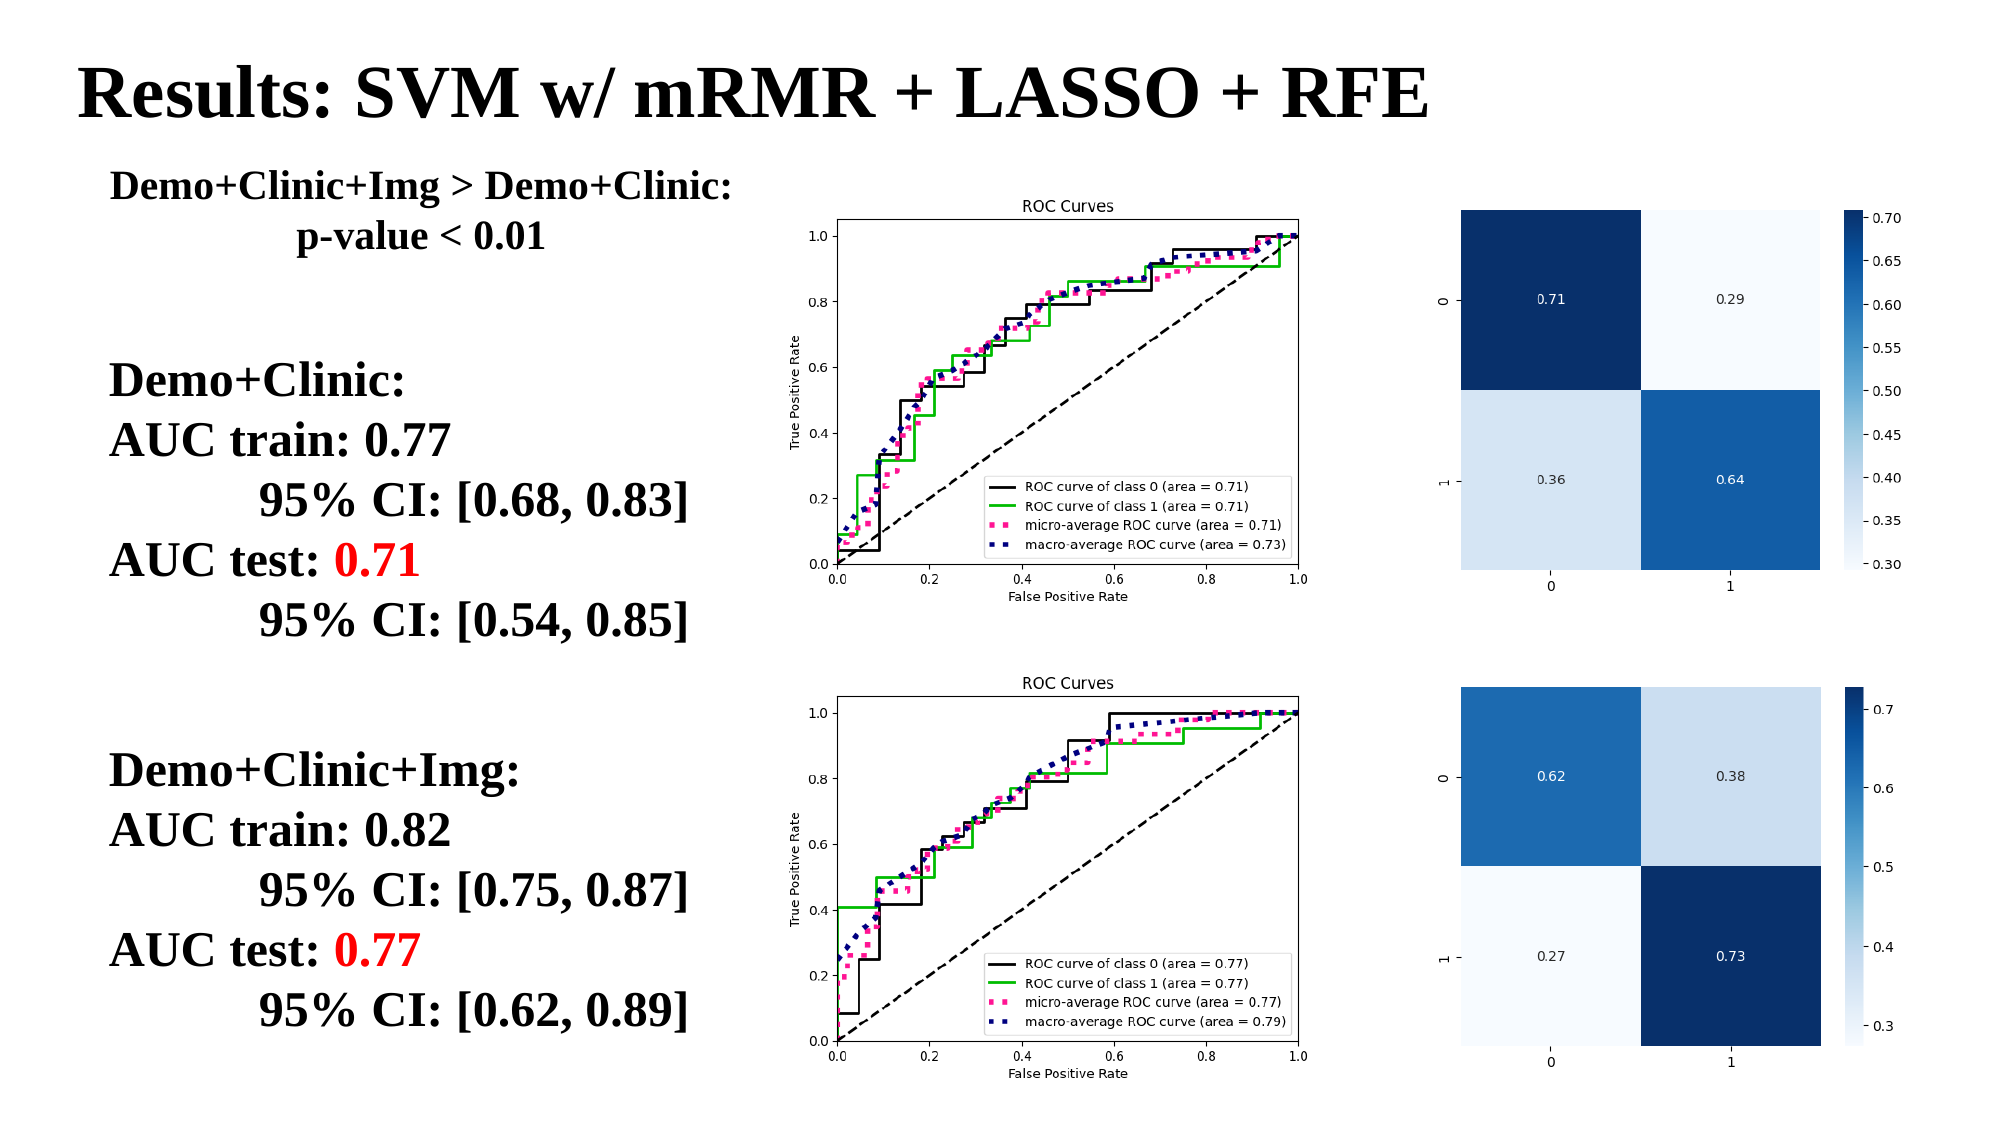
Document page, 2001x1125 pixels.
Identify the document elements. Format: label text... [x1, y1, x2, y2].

picture [780, 666, 1317, 1090]
picture [780, 189, 1317, 613]
text_box Demo+Clinic+Img > Demo+Clinic: p-value < 0.01 [94, 150, 749, 265]
text_box Results: SVM w/ mRMR + LASSO + RFE [63, 34, 1448, 140]
text_box Demo+Clinic: AUC train: 0.77 95% CI: [0.68, 0.83] AUC test: 0.71 95% CI: [0.54, 0.85] [93, 338, 705, 654]
picture [1427, 200, 1911, 603]
text_box Demo+Clinic+Img: AUC train: 0.82 95% CI: [0.75, 0.87] AUC test: 0.77 95% CI: [0.62, 0.89] [93, 729, 705, 1044]
picture [1427, 677, 1903, 1080]
